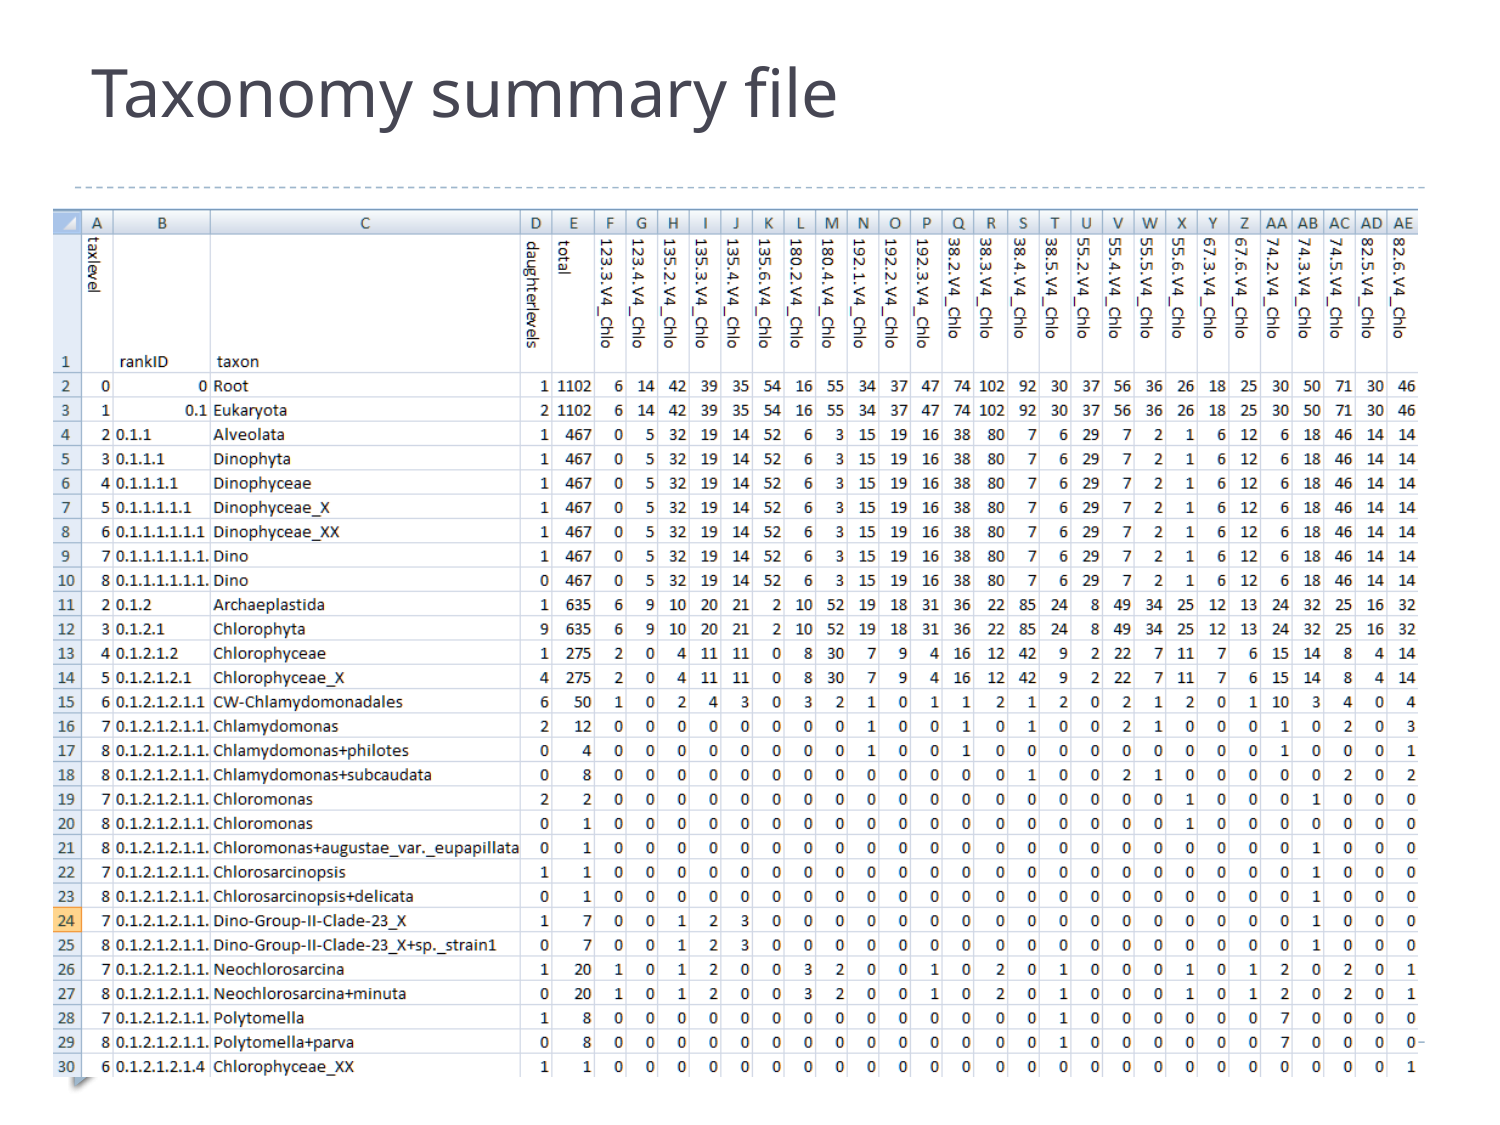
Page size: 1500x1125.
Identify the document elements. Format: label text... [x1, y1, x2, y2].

title Taxonomy summary file [76, 19, 1427, 139]
picture [52, 207, 1419, 1078]
